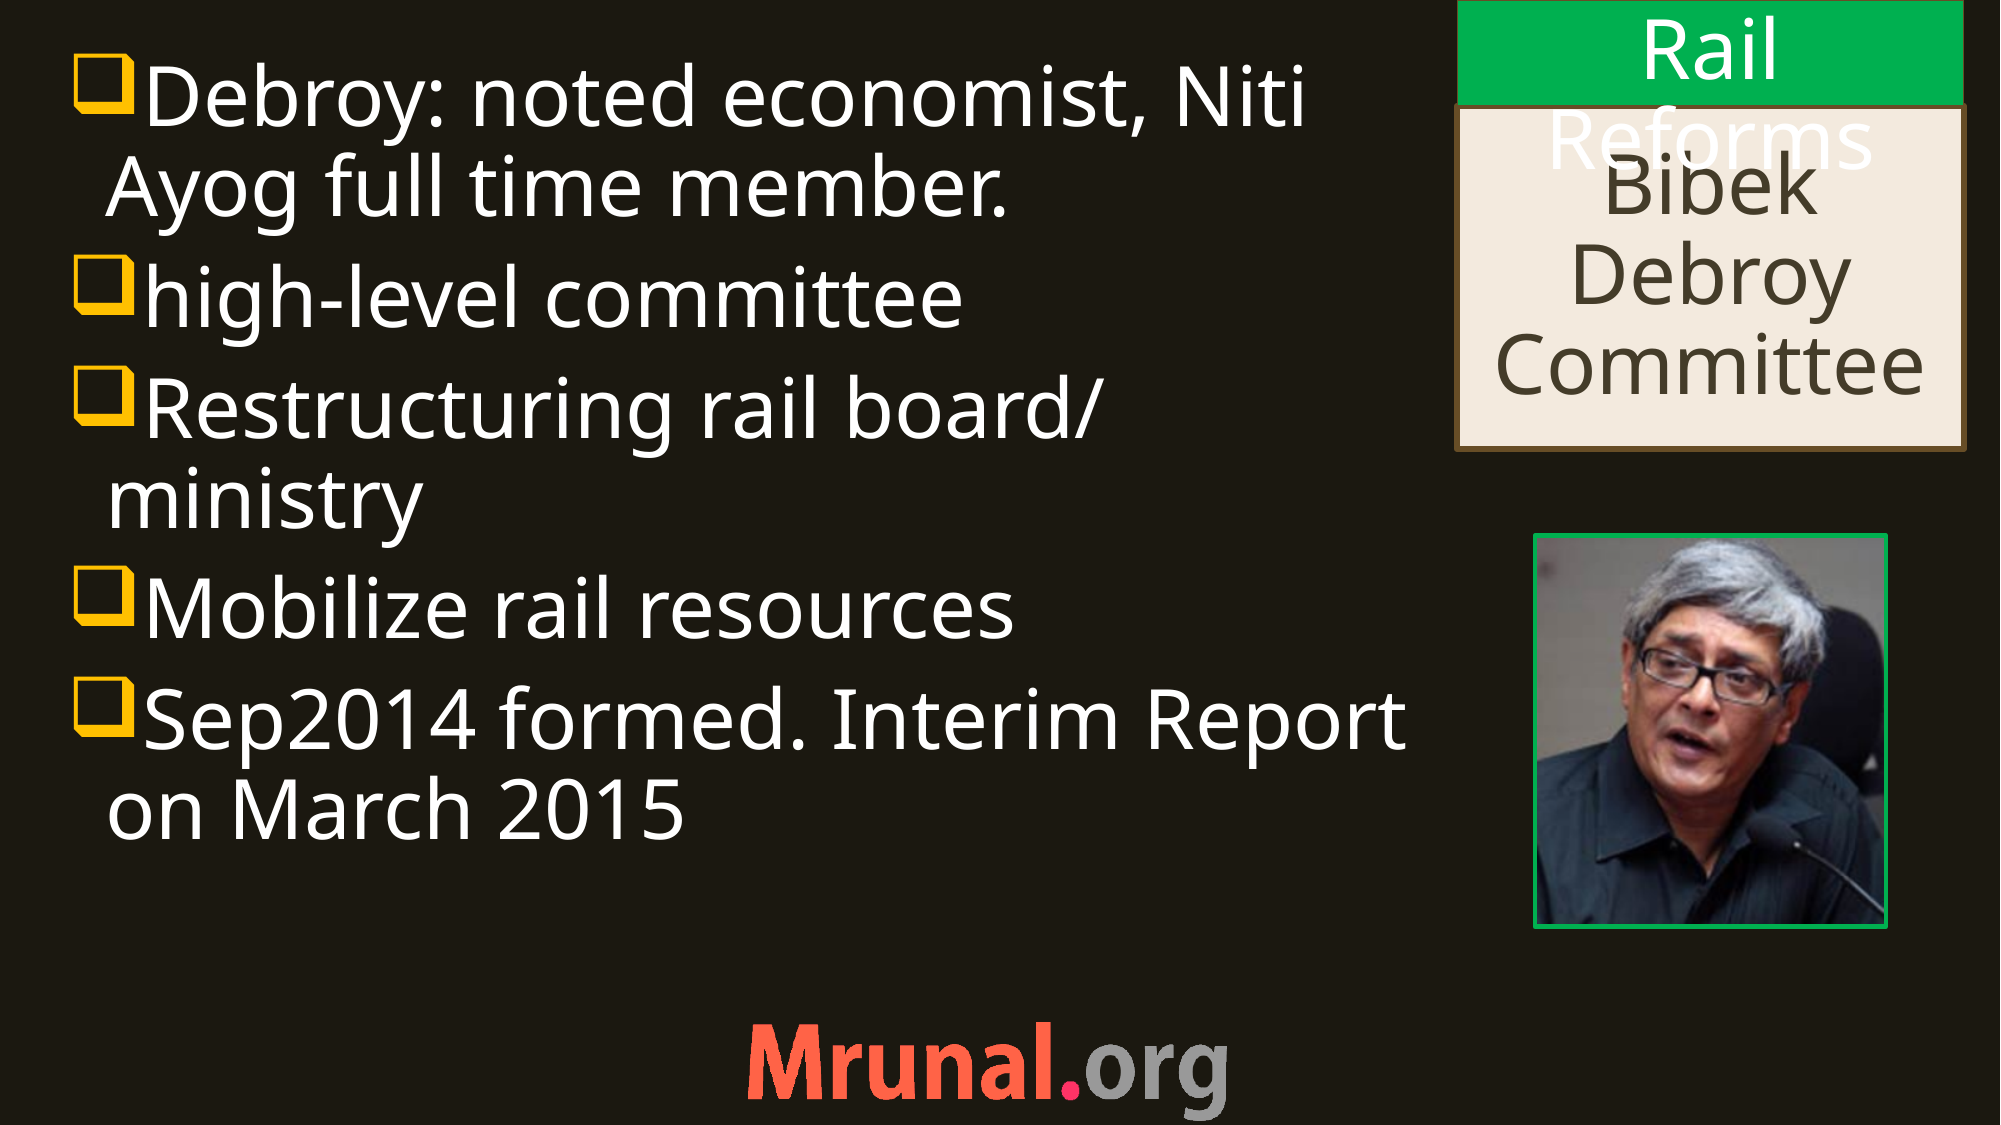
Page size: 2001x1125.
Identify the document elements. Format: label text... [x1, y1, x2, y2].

list Debroy: noted economist, Niti Ayog full time member. high-level committee Restructuring rail board/ ministry Mobilize rail resources Sep2014 formed. Interim Report on March 2015 [52, 47, 1447, 1014]
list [1536, 537, 1884, 925]
list Rail Reforms [1457, 0, 1964, 106]
picture [741, 1014, 1230, 1125]
title Bibek Debroy Committee [1454, 103, 1967, 452]
